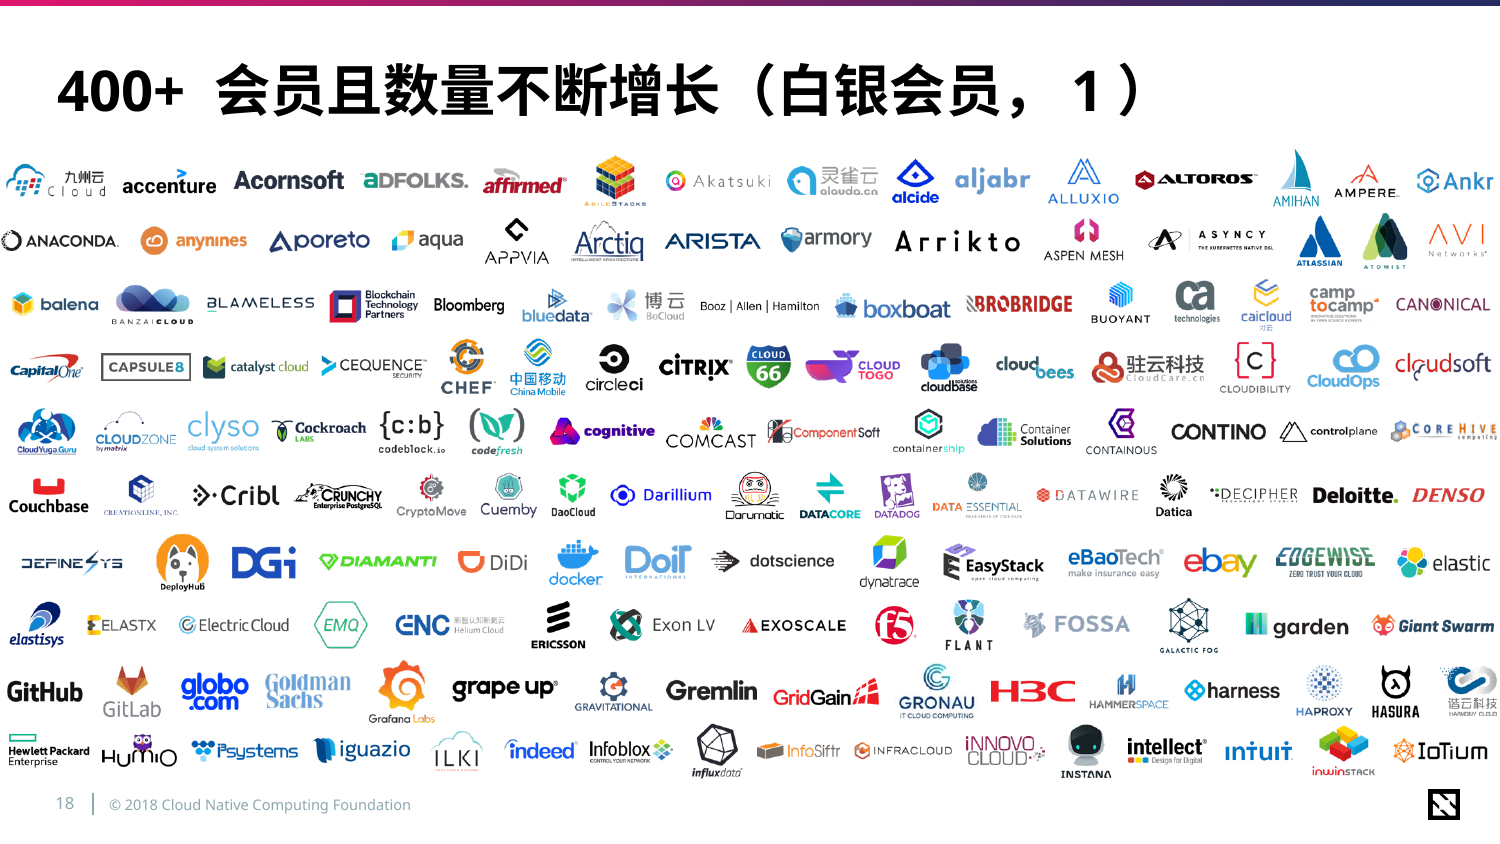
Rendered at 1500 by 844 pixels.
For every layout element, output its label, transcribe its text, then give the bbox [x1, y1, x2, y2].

picture [527, 601, 588, 649]
picture [1088, 672, 1169, 710]
picture [389, 219, 464, 262]
picture [262, 663, 354, 719]
picture [6, 407, 85, 456]
picture [852, 740, 955, 762]
picture [1150, 468, 1197, 522]
picture [449, 678, 561, 704]
picture [1394, 349, 1493, 384]
picture [1082, 407, 1161, 456]
picture [803, 348, 902, 386]
picture [358, 170, 469, 191]
picture [941, 541, 1047, 583]
picture [833, 292, 951, 319]
picture [1145, 225, 1276, 256]
picture [871, 604, 918, 646]
picture [1065, 545, 1164, 579]
picture [1411, 483, 1486, 507]
picture [963, 293, 1074, 314]
picture [1034, 477, 1139, 513]
picture [311, 600, 372, 650]
picture [120, 164, 219, 196]
picture [1276, 547, 1375, 577]
picture [1371, 607, 1494, 643]
picture [1243, 610, 1349, 639]
picture [508, 334, 569, 400]
picture [1307, 283, 1382, 326]
title 400+ 会员且数量不断增长（白银会员，1） [42, 52, 1458, 126]
picture [853, 534, 922, 590]
picture [312, 738, 411, 763]
picture [745, 343, 792, 390]
picture [483, 215, 551, 266]
picture [319, 353, 430, 380]
picture [685, 720, 745, 781]
picture [1414, 165, 1495, 195]
picture [1021, 609, 1132, 641]
picture [97, 660, 166, 722]
picture [1042, 215, 1126, 266]
picture [422, 729, 492, 772]
picture [393, 472, 468, 518]
picture [1394, 544, 1492, 580]
picture [94, 405, 177, 457]
picture [230, 541, 297, 583]
picture [991, 678, 1075, 704]
picture [786, 166, 878, 195]
picture [9, 545, 133, 579]
picture [112, 281, 193, 328]
picture [1387, 418, 1499, 445]
picture [1219, 727, 1297, 774]
picture [7, 477, 91, 513]
picture [178, 612, 289, 638]
picture [1046, 156, 1121, 205]
picture [1295, 214, 1342, 267]
picture [569, 218, 644, 263]
picture [1154, 596, 1222, 654]
picture [86, 614, 156, 635]
picture [3, 159, 106, 202]
picture [152, 532, 211, 592]
picture [479, 471, 539, 519]
picture [432, 290, 506, 320]
picture [590, 725, 674, 777]
picture [1128, 735, 1207, 767]
picture [574, 671, 653, 711]
picture [9, 290, 100, 318]
picture [9, 601, 64, 649]
picture [662, 168, 773, 193]
picture [581, 153, 648, 208]
picture [102, 473, 180, 517]
picture [1294, 661, 1424, 784]
picture [1, 230, 119, 251]
picture [892, 158, 939, 203]
picture [894, 660, 978, 722]
picture [1218, 339, 1293, 394]
picture [580, 334, 648, 400]
picture [455, 405, 538, 457]
picture [188, 737, 300, 764]
picture [6, 343, 90, 391]
picture [458, 551, 528, 573]
picture [394, 612, 505, 638]
picture [1428, 789, 1460, 820]
picture [939, 598, 999, 651]
picture [953, 164, 1032, 197]
picture [994, 352, 1077, 381]
picture [292, 479, 382, 511]
picture [724, 469, 785, 520]
picture [1304, 343, 1383, 391]
picture [191, 482, 281, 508]
picture [483, 165, 567, 195]
picture [186, 409, 261, 453]
picture [737, 614, 849, 636]
picture [316, 553, 439, 571]
picture [1239, 275, 1295, 336]
picture [328, 286, 420, 325]
picture [441, 339, 497, 394]
picture [1057, 718, 1116, 784]
picture [1333, 160, 1400, 201]
picture [1393, 297, 1492, 312]
picture [932, 469, 1023, 520]
picture [624, 544, 692, 580]
picture [6, 721, 90, 781]
picture [781, 225, 872, 256]
picture [1272, 148, 1319, 213]
picture [666, 403, 756, 459]
picture [666, 679, 757, 703]
picture [202, 352, 308, 381]
picture [1169, 423, 1268, 440]
picture [1277, 418, 1379, 444]
picture [1427, 221, 1488, 260]
picture [913, 340, 983, 393]
picture [610, 608, 716, 641]
picture [101, 352, 191, 381]
picture [605, 287, 686, 324]
picture [1361, 211, 1408, 270]
picture [102, 734, 177, 767]
picture [874, 471, 922, 519]
picture [771, 675, 881, 707]
picture [1310, 485, 1400, 505]
picture [138, 224, 249, 257]
picture [1086, 280, 1155, 323]
picture [659, 352, 734, 381]
picture [711, 543, 834, 581]
picture [1134, 170, 1258, 191]
picture [1182, 677, 1281, 705]
picture [367, 658, 436, 724]
picture [268, 226, 370, 255]
picture [796, 470, 864, 520]
picture [546, 538, 606, 586]
picture [205, 295, 316, 314]
picture [607, 481, 713, 509]
picture [232, 167, 344, 193]
picture [549, 472, 596, 518]
picture [891, 228, 1023, 253]
picture [180, 669, 249, 713]
picture [1437, 664, 1499, 718]
picture [377, 408, 446, 454]
picture [1183, 539, 1258, 585]
picture [757, 742, 840, 759]
picture [966, 736, 1045, 765]
picture [764, 417, 883, 445]
picture [974, 416, 1073, 447]
picture [503, 737, 578, 765]
picture [698, 296, 821, 315]
picture [547, 415, 657, 448]
picture [891, 406, 966, 457]
picture [1167, 278, 1227, 325]
picture [1208, 486, 1299, 504]
picture [663, 229, 762, 252]
picture [518, 282, 593, 327]
picture [1390, 738, 1496, 763]
picture [1089, 348, 1207, 385]
picture [269, 418, 368, 445]
picture [5, 677, 84, 705]
